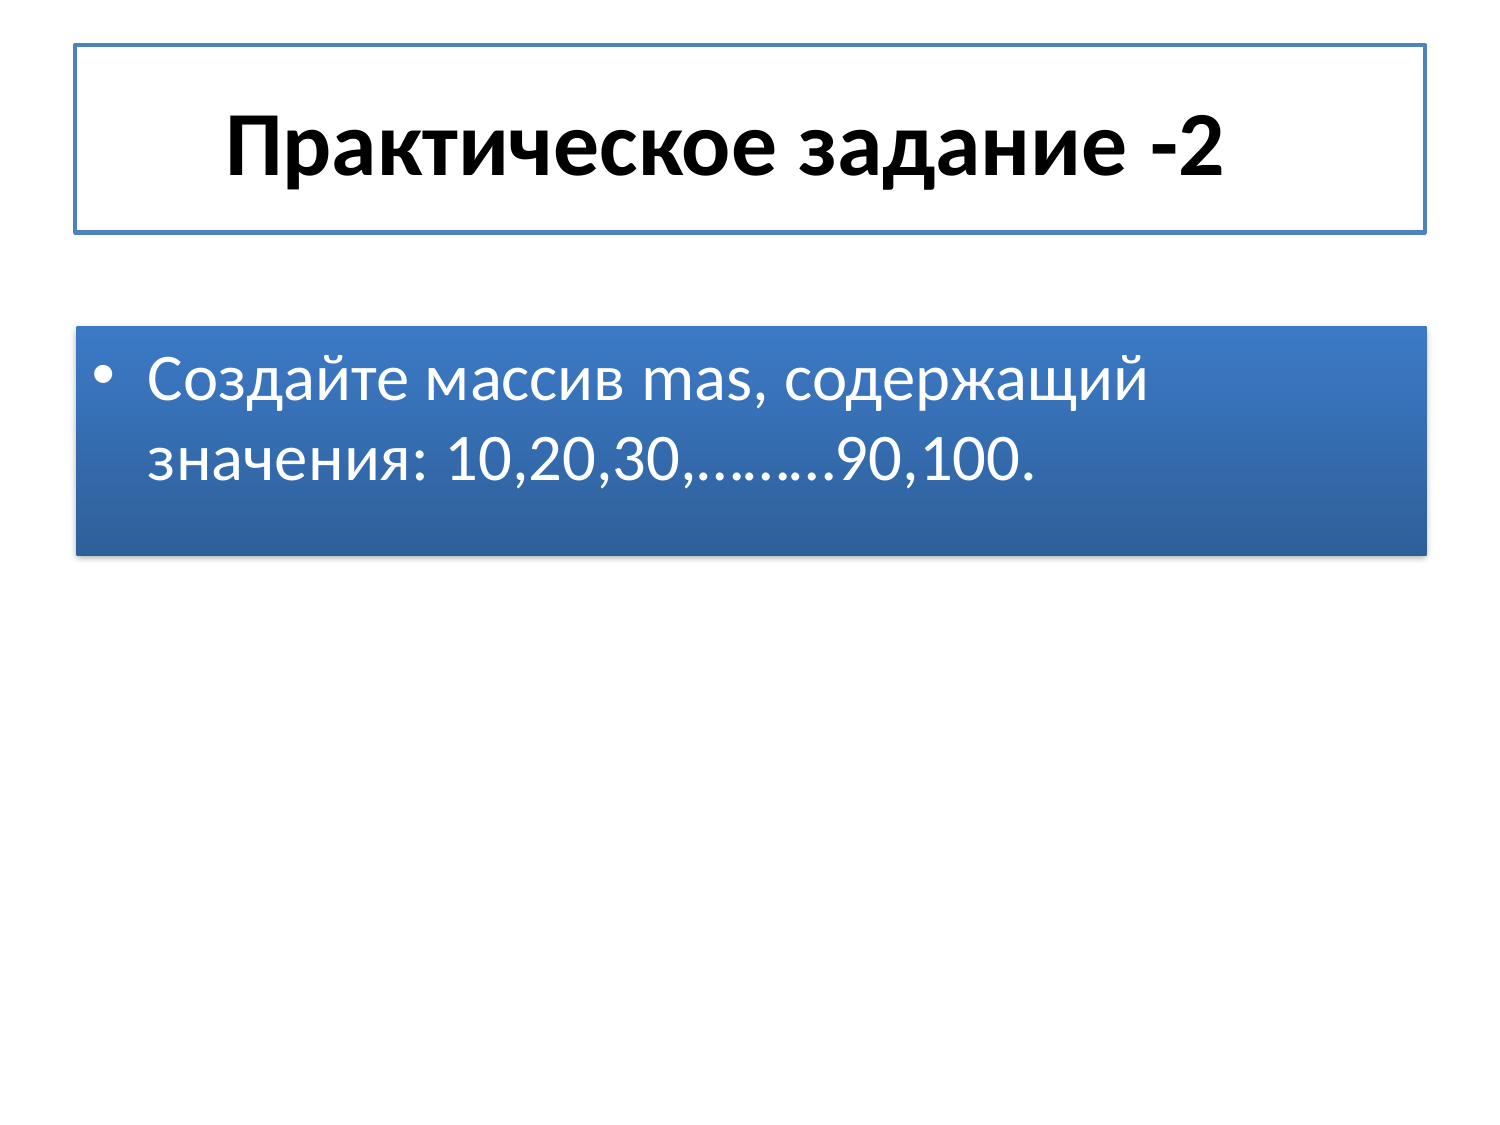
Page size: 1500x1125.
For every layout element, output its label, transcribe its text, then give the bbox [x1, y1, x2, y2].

title Практическое задание -2 [73, 43, 1427, 235]
list Создайте массив mas, содержащий значения: 10,20,30,………90,100. [76, 326, 1427, 556]
